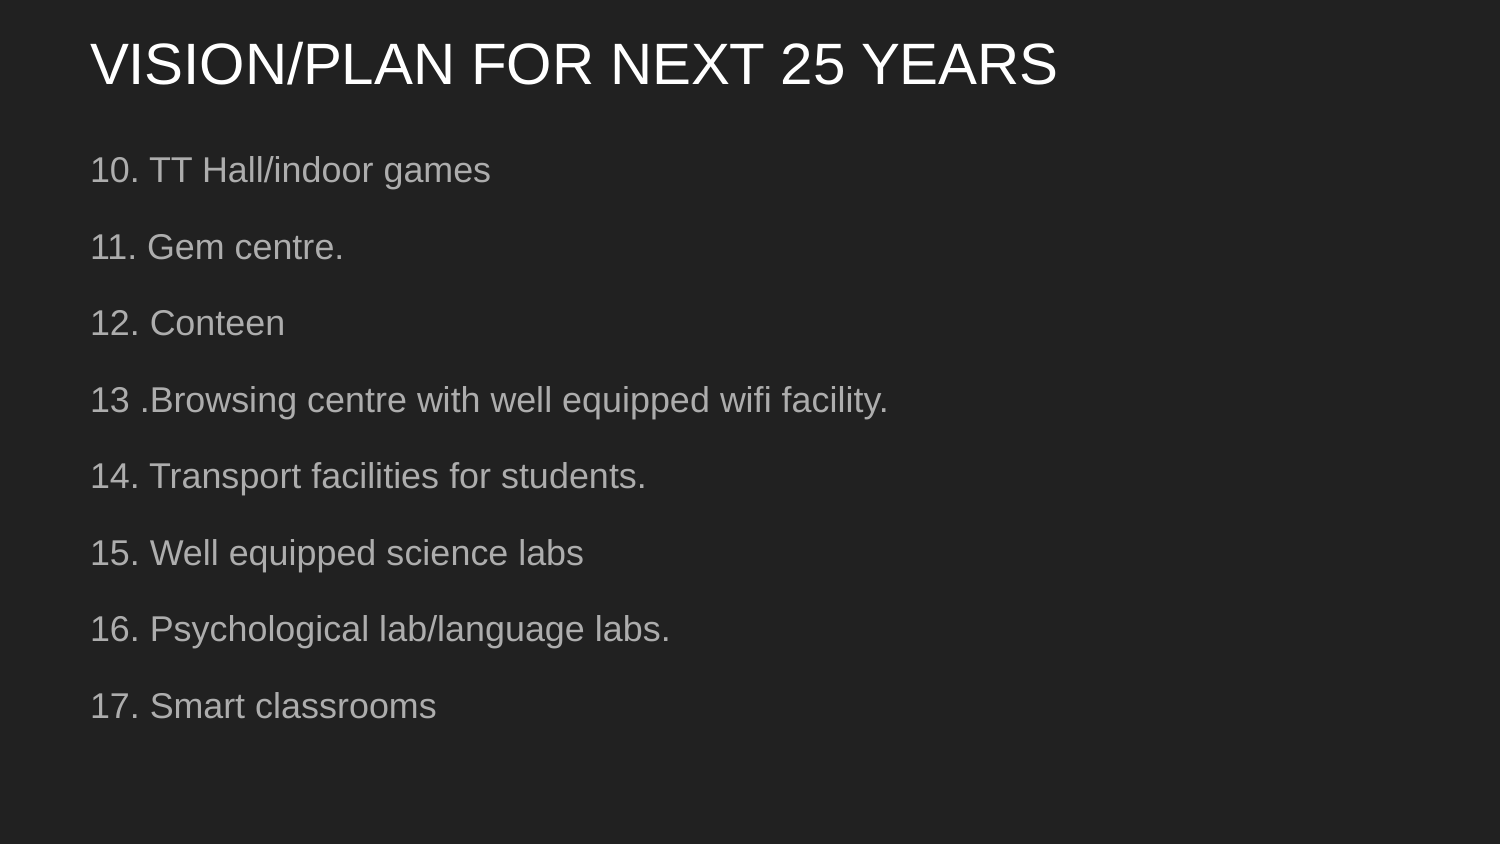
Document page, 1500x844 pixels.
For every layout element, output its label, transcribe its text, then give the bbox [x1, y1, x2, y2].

title VISION/PLAN FOR NEXT 25 YEARS [75, 18, 1425, 169]
list 10. TT Hall/indoor games 11. Gem centre. 12. Conteen 13 .Browsing centre with well equipped wifi facility. 14. Transport facilities for students. 15. Well equipped science labs 16. Psychological lab/language labs. 17. Smart classrooms [75, 169, 1425, 825]
